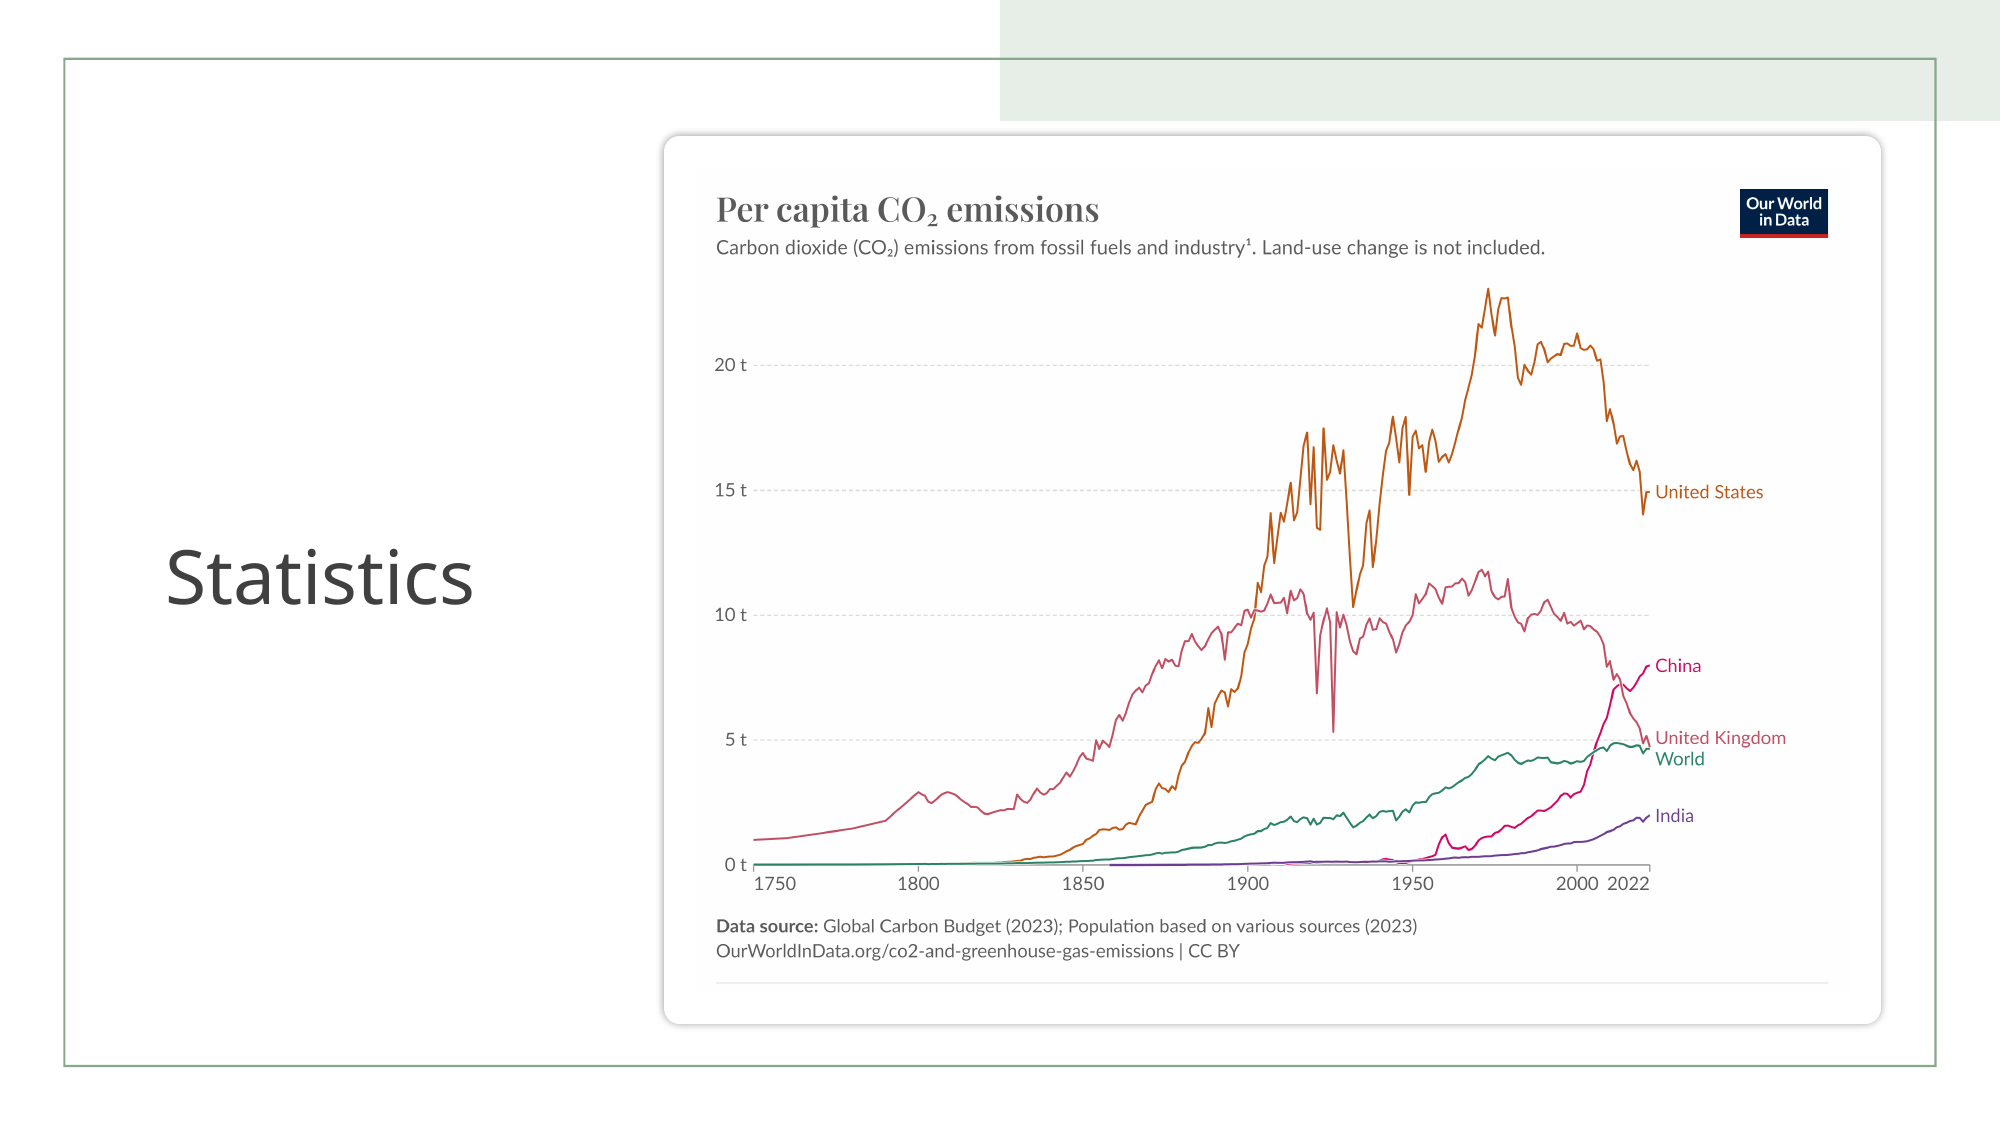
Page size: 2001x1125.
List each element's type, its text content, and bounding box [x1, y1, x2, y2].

picture [694, 167, 1850, 993]
title Statistics [150, 167, 658, 993]
